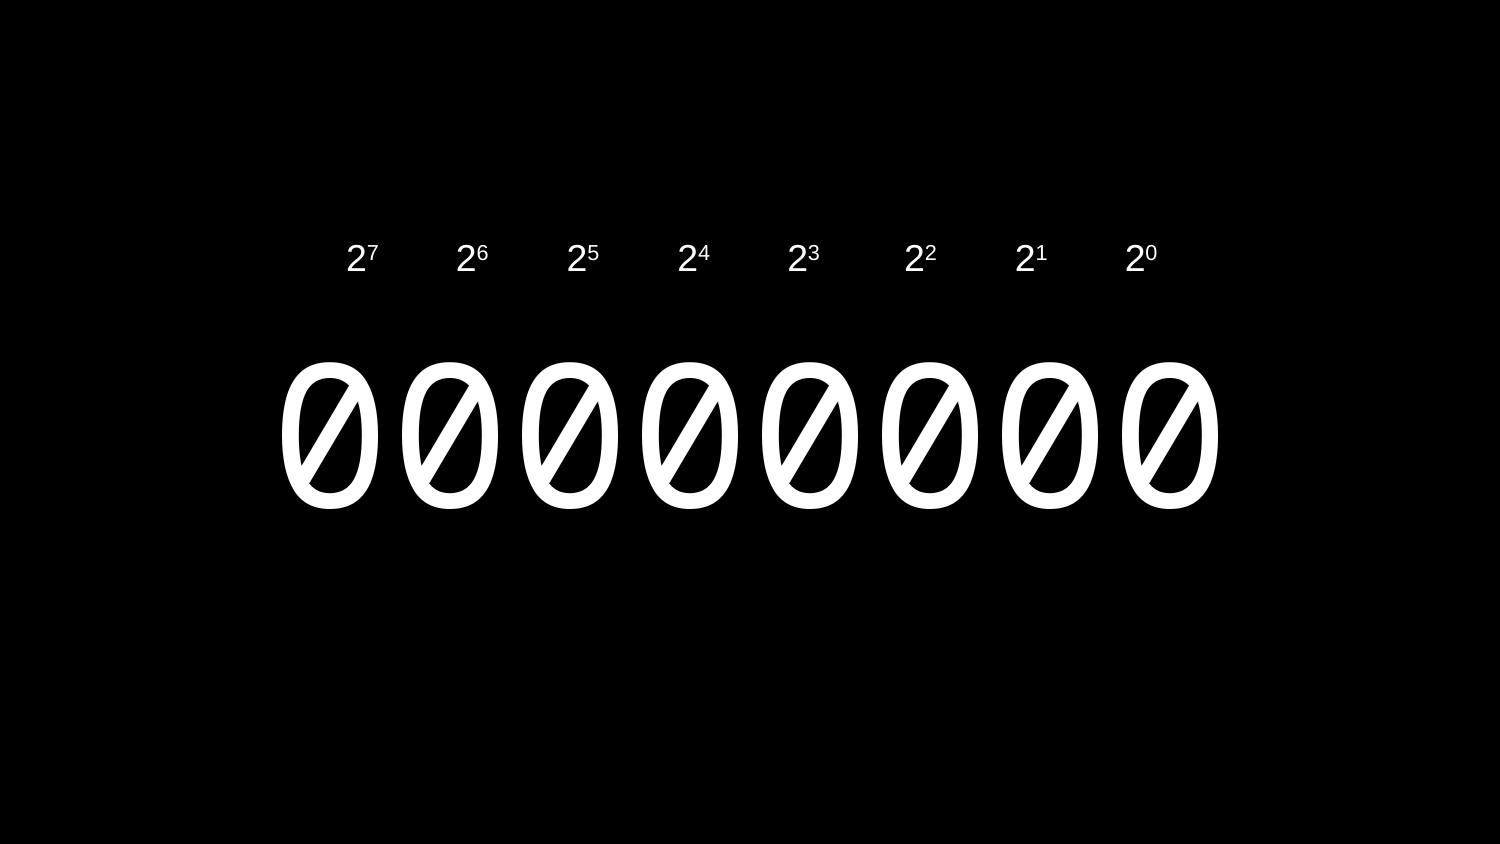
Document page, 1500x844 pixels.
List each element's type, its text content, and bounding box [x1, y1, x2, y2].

text_box 25 [532, 218, 634, 292]
text_box 20 [1081, 218, 1201, 292]
text_box 26 [412, 218, 532, 292]
text_box 21 [971, 218, 1081, 292]
text_box 00000000 [0, 292, 1500, 552]
text_box 22 [864, 218, 971, 292]
text_box 27 [302, 218, 412, 292]
text_box 23 [743, 218, 864, 292]
text_box 24 [634, 218, 743, 292]
